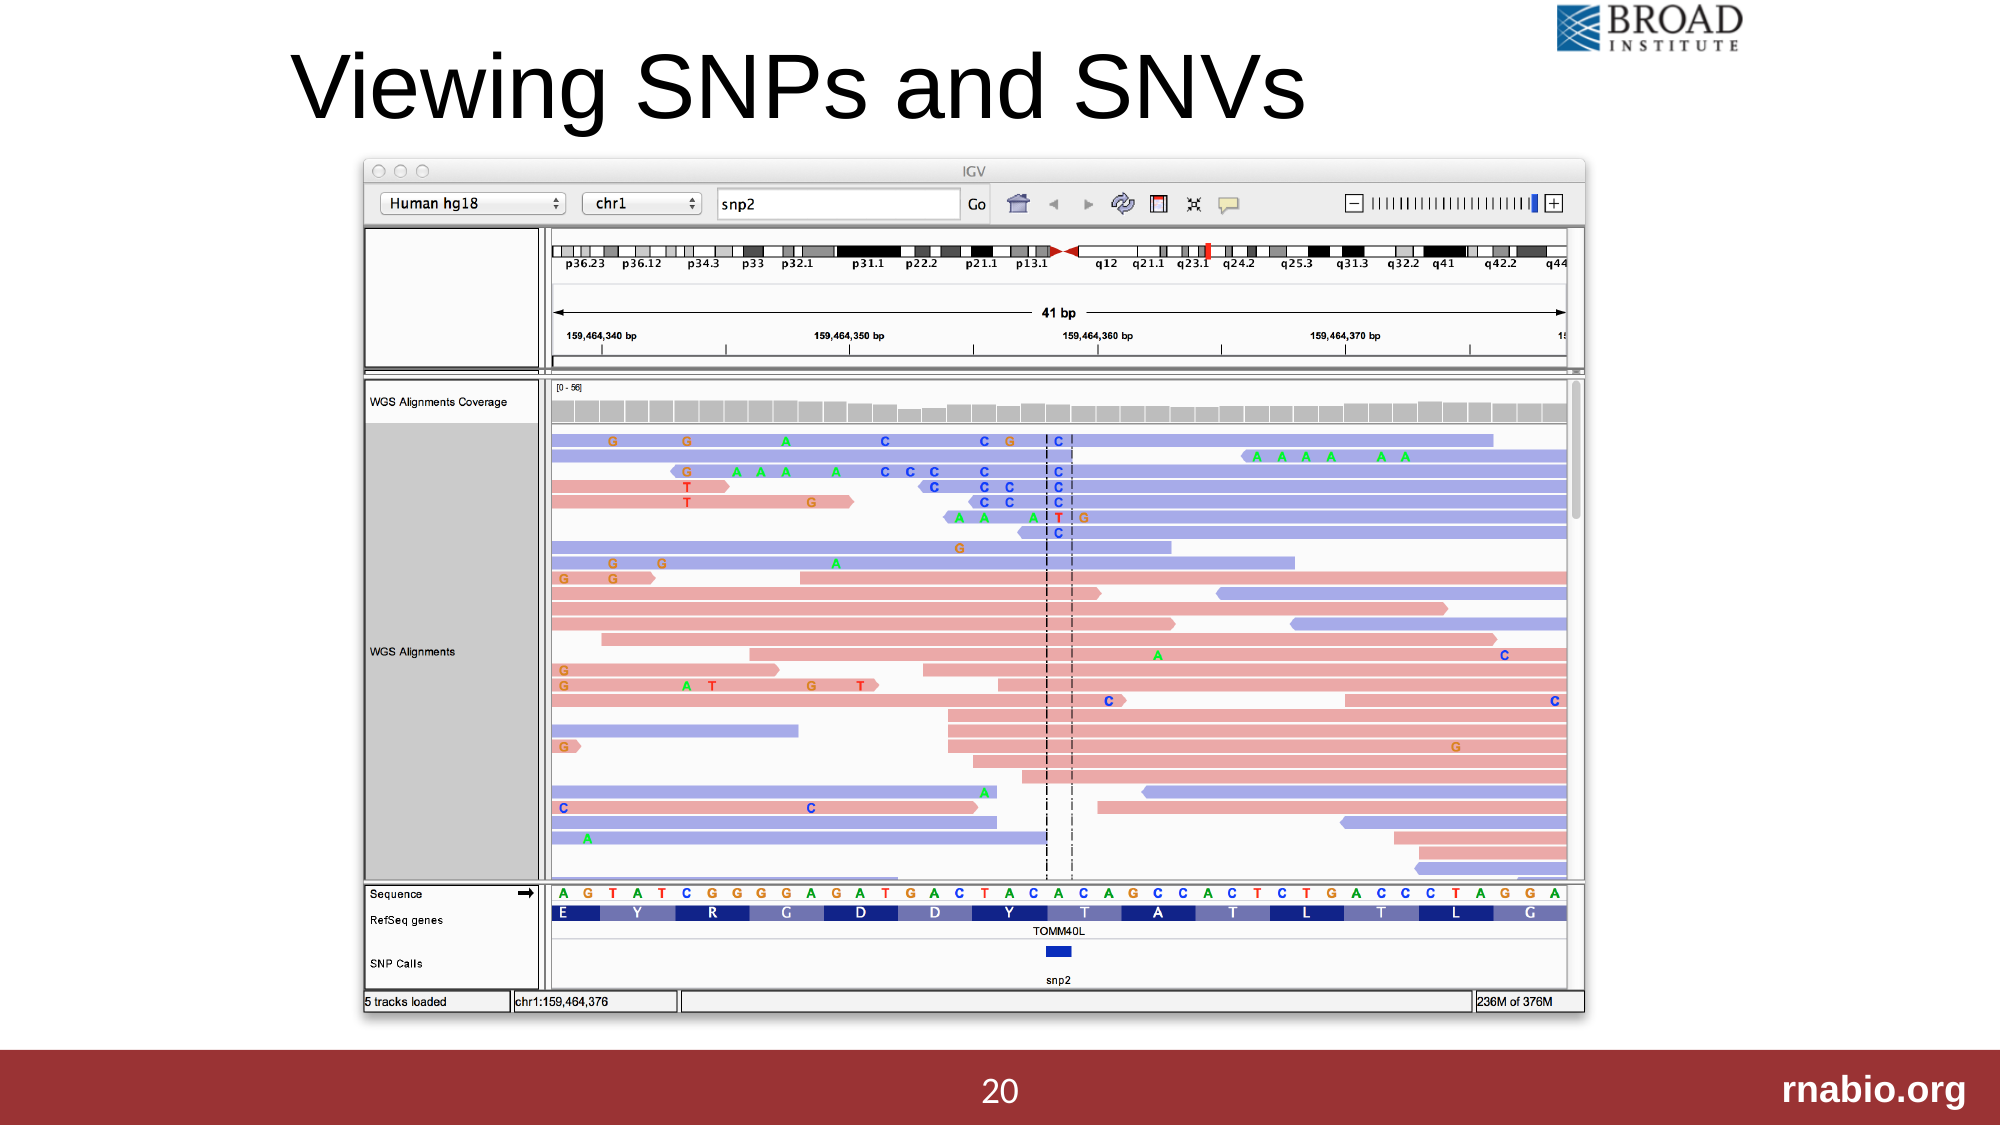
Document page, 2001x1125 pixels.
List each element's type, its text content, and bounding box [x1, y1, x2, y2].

picture [1555, 0, 1747, 57]
picture [348, 148, 1600, 1034]
title Viewing SNPs and SNVs [275, 0, 1725, 183]
